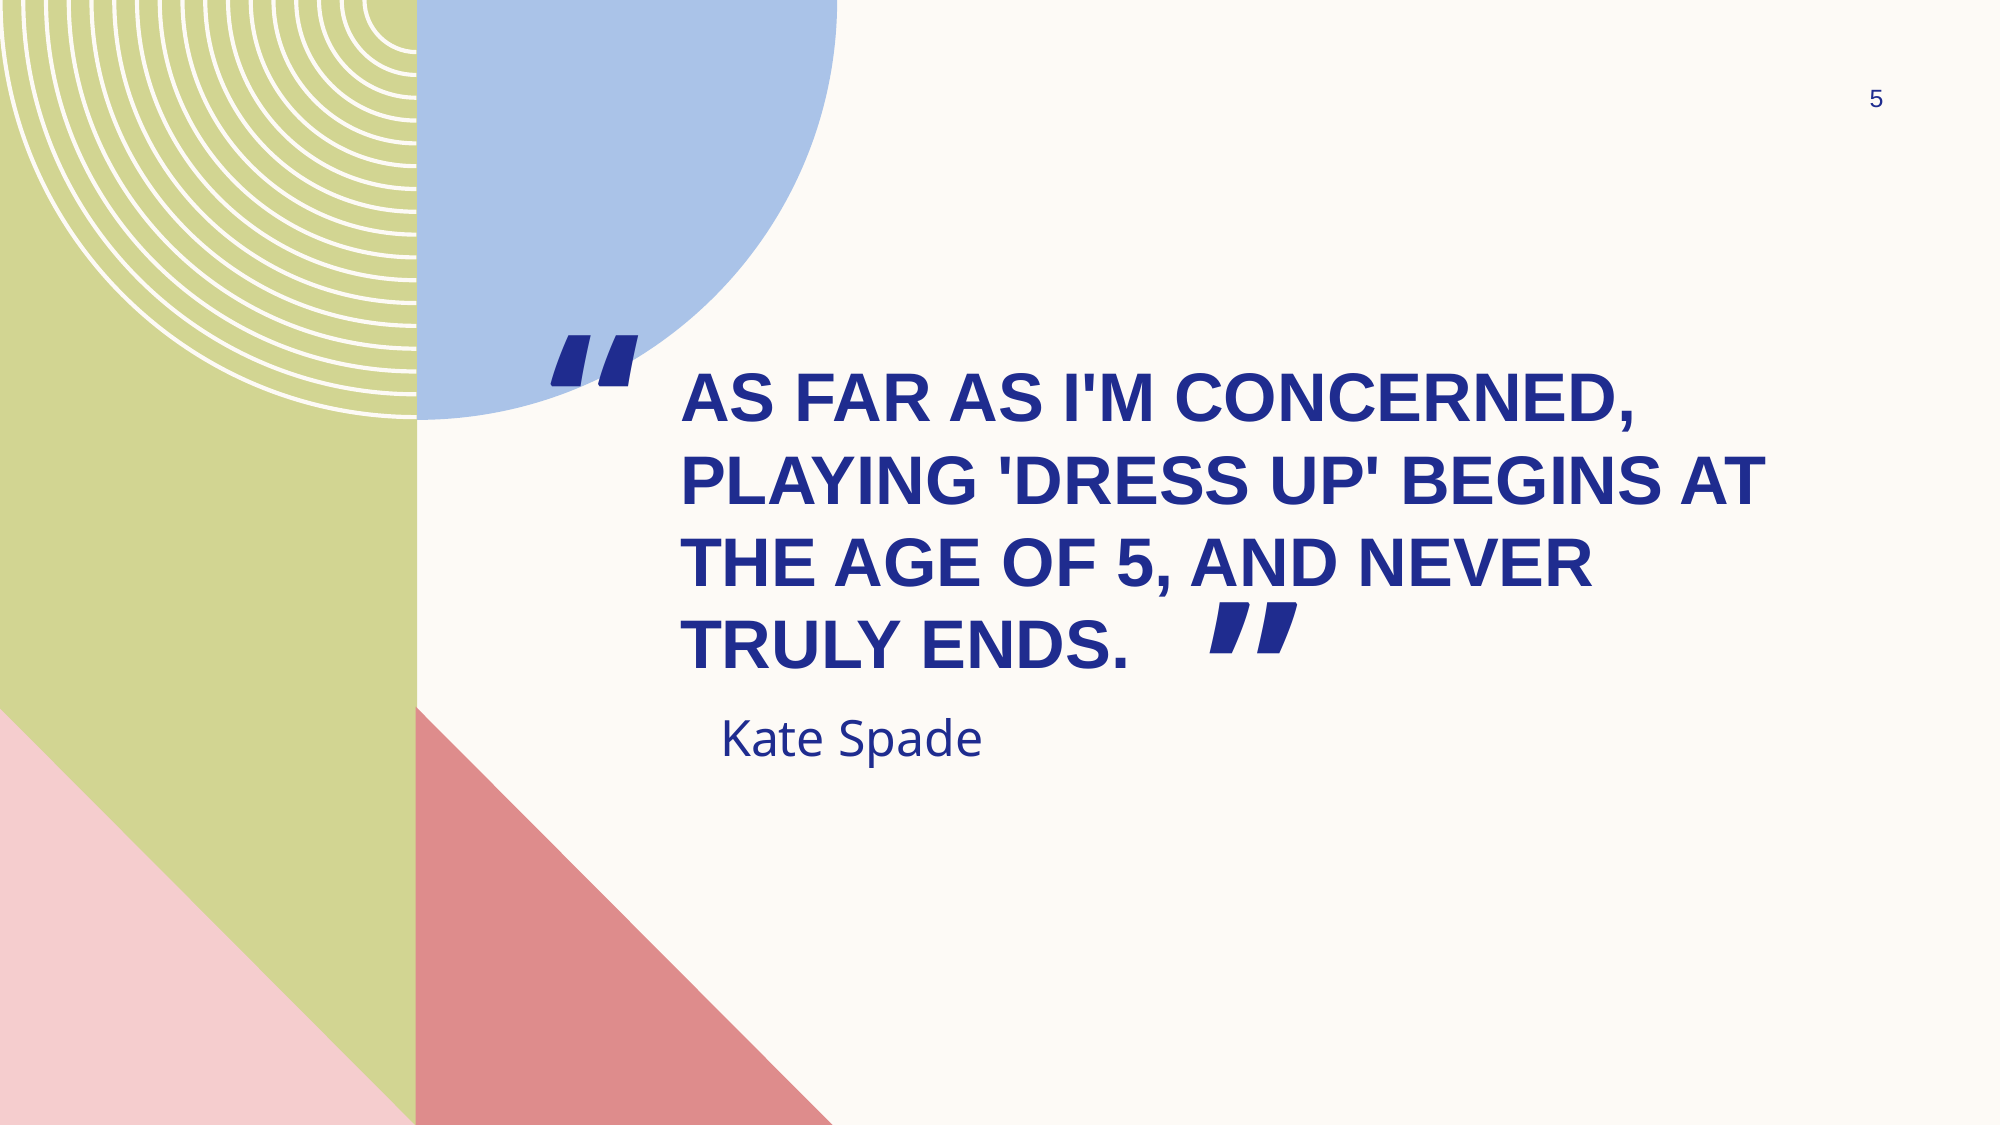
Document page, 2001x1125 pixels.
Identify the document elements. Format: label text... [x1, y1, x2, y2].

list ” [1192, 535, 1319, 803]
slide_number 5 [1795, 75, 1958, 120]
list “ [533, 268, 660, 536]
list Kate Spade [720, 706, 1366, 804]
title As far as I'm concerned, playing 'Dress Up' begins at the age of 5, and never truly ends. [679, 352, 1831, 620]
